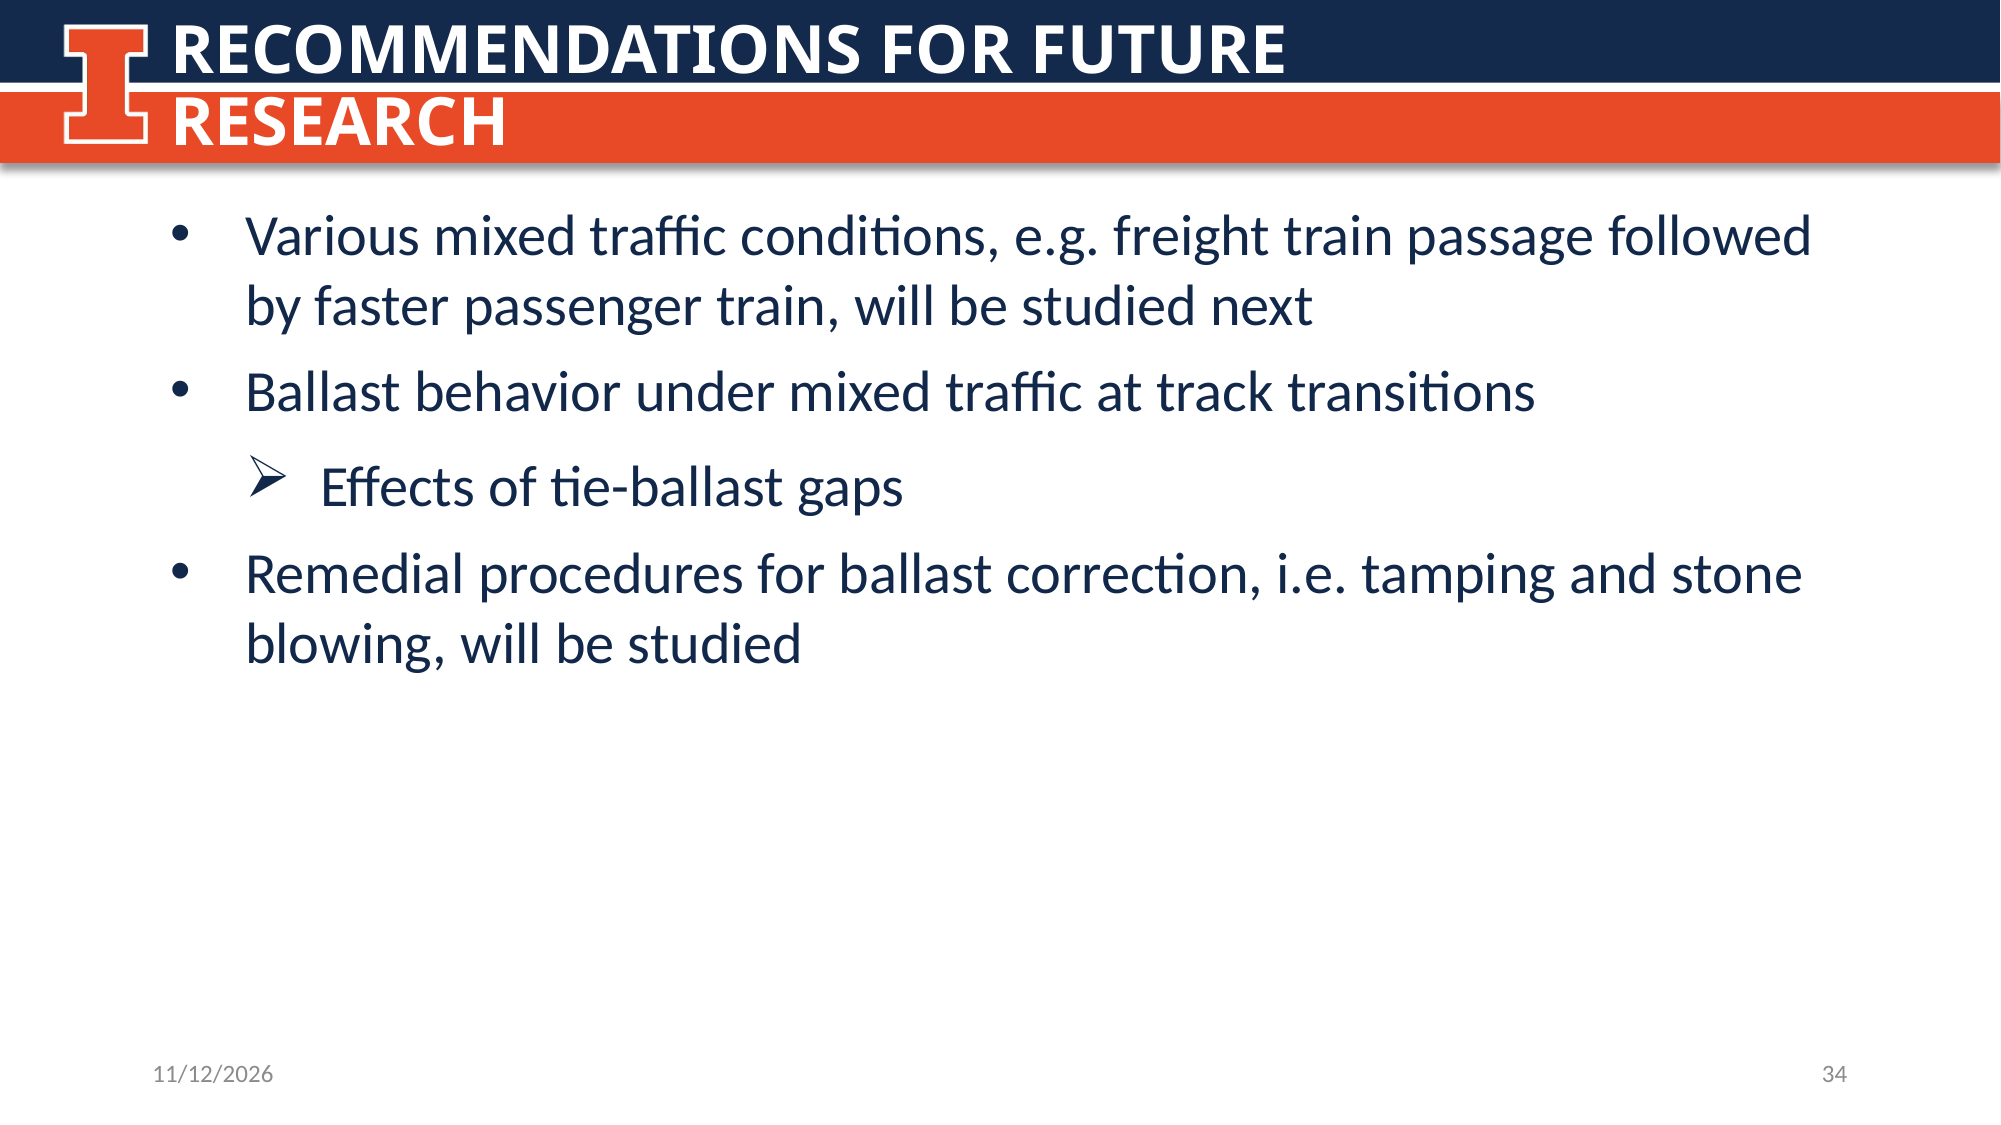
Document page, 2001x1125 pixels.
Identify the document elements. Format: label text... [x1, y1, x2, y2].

text_box Various mixed traffic conditions, e.g. freight train passage followed by faster passenger train, will be studied next [155, 189, 1863, 345]
slide_number 34 [1412, 1042, 1863, 1103]
picture [60, 21, 149, 144]
text_box Remedial procedures for ballast correction, i.e. tamping and stone blowing, will be studied [155, 527, 1863, 683]
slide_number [137, 1042, 588, 1103]
text_box Ballast behavior under mixed traffic at track transitions Effects of tie-ballast gaps [155, 346, 1863, 526]
text_box Recommendations for Future Research [155, 8, 1463, 85]
